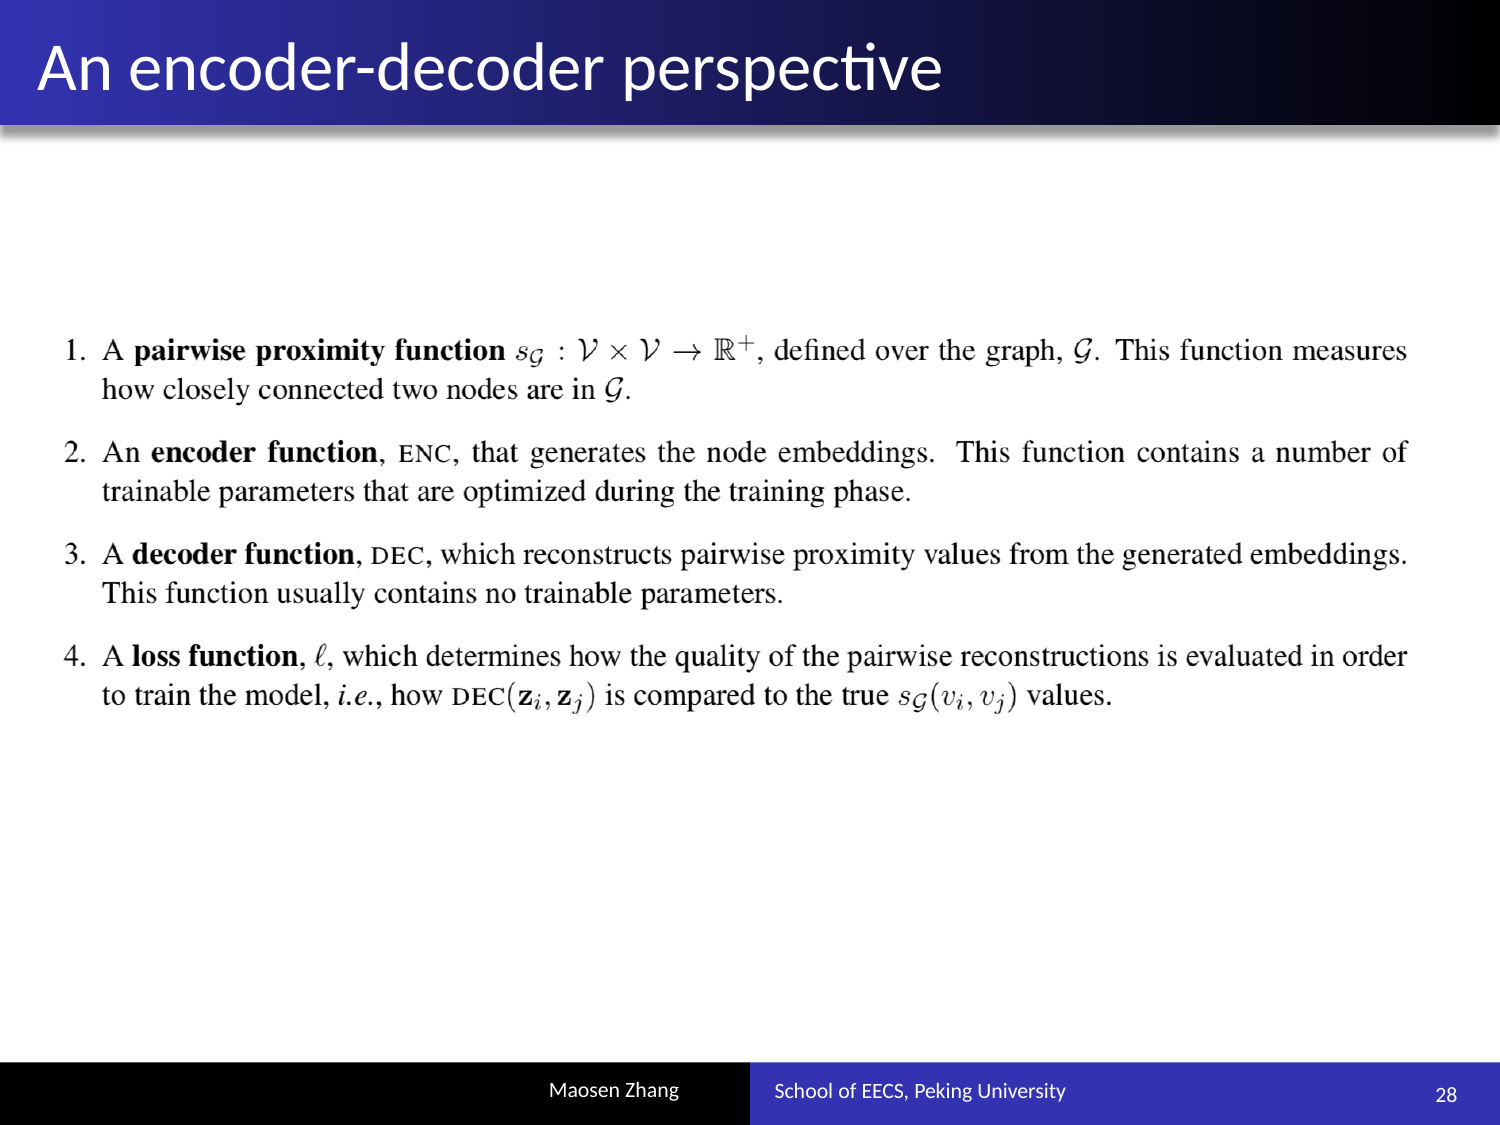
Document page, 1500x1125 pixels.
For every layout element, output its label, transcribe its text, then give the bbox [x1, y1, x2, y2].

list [43, 311, 1419, 725]
title An encoder-decoder perspective [0, 0, 1463, 126]
